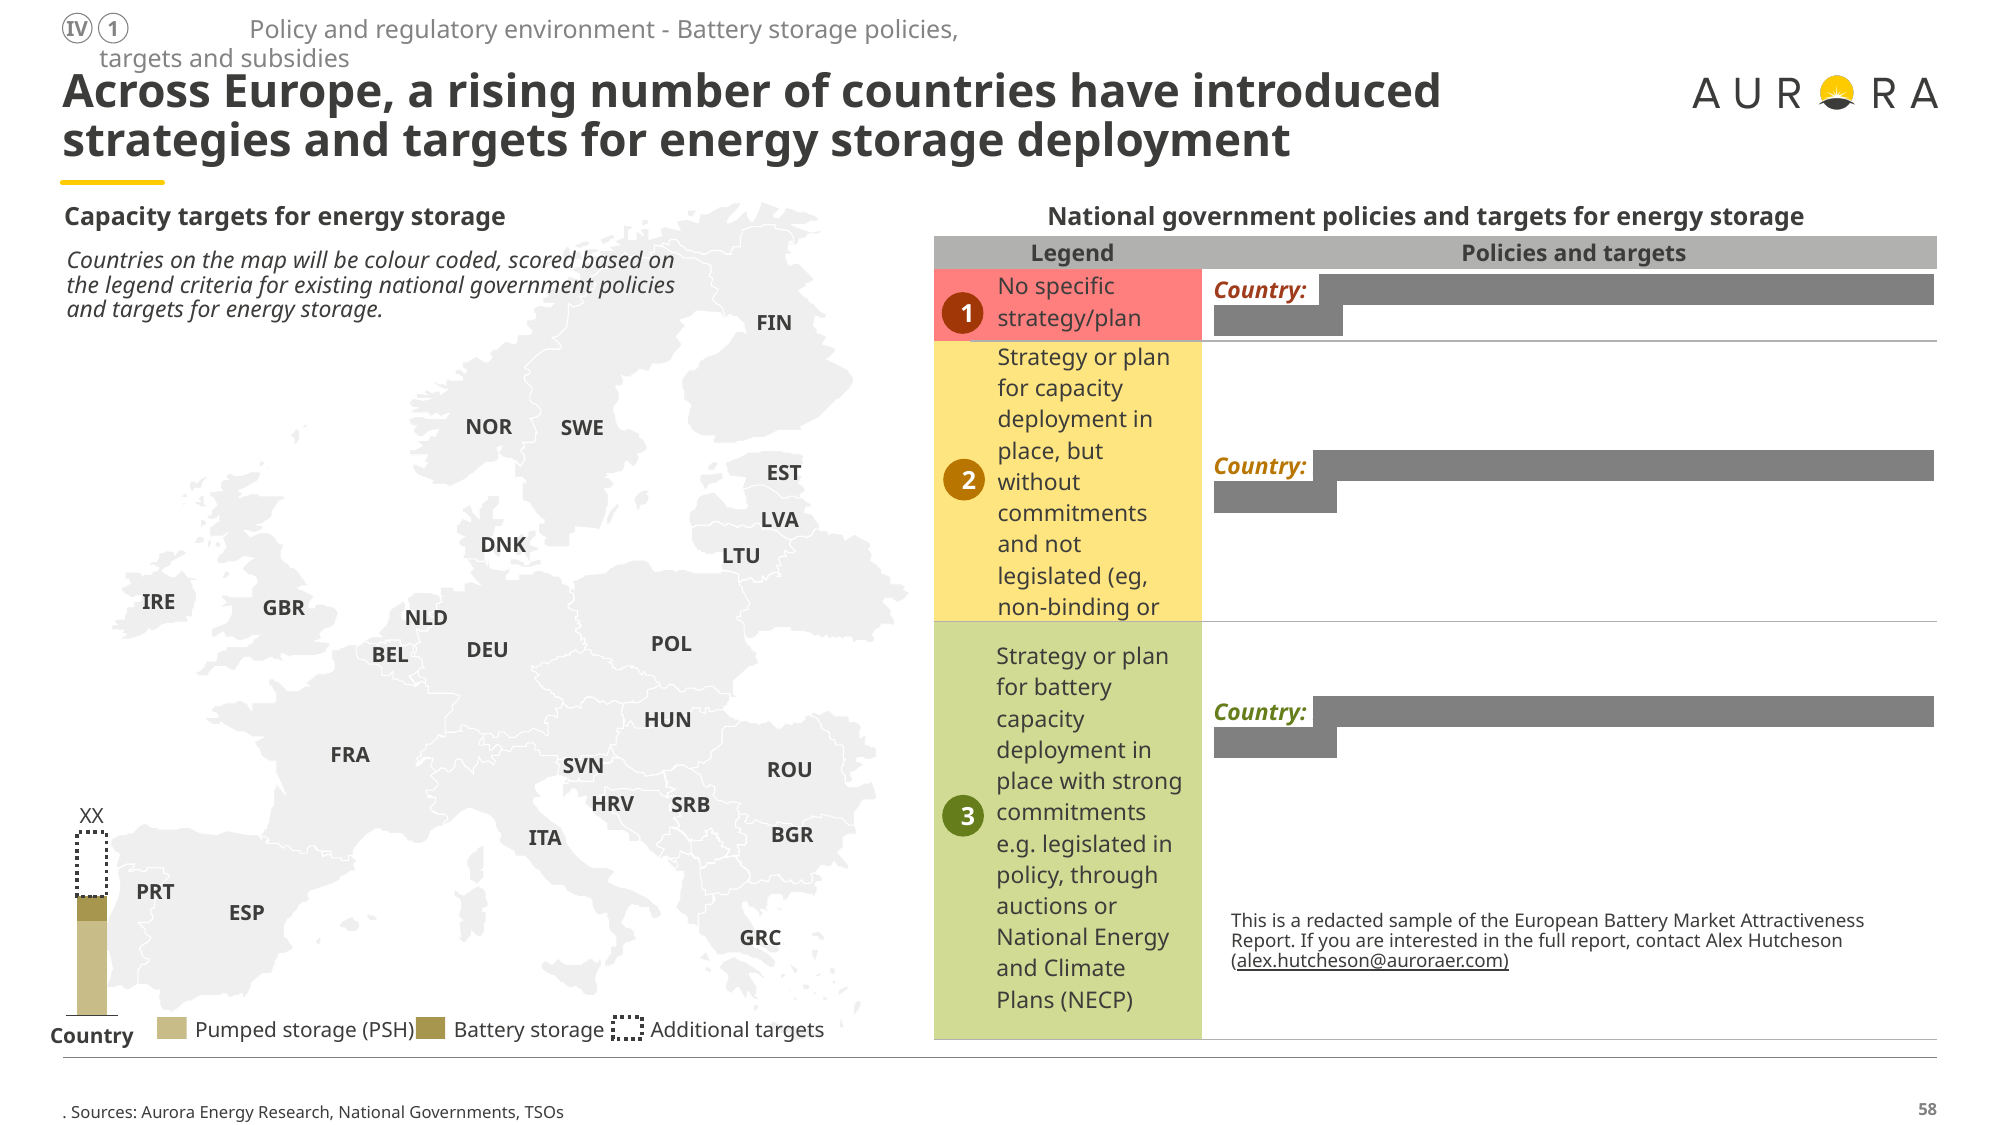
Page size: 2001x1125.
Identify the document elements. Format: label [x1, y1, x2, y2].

text_box [943, 294, 982, 332]
picture [1690, 75, 1940, 110]
list [62, 35, 72, 44]
list [83, 13, 99, 44]
text_box [1231, 910, 1926, 972]
text_box [945, 460, 983, 499]
table_cell [934, 622, 1937, 1039]
text_box [62, 1103, 1938, 1122]
list [62, 13, 70, 21]
table_cell [934, 269, 1937, 621]
title [911, 67, 1474, 168]
title [62, 67, 99, 168]
text_box [944, 796, 982, 835]
chart [52, 818, 132, 1030]
text_box [52, 9, 1050, 1048]
list [911, 13, 1039, 44]
list [1050, 200, 1920, 231]
table_header [934, 236, 1937, 269]
text_box [61, 12, 94, 45]
